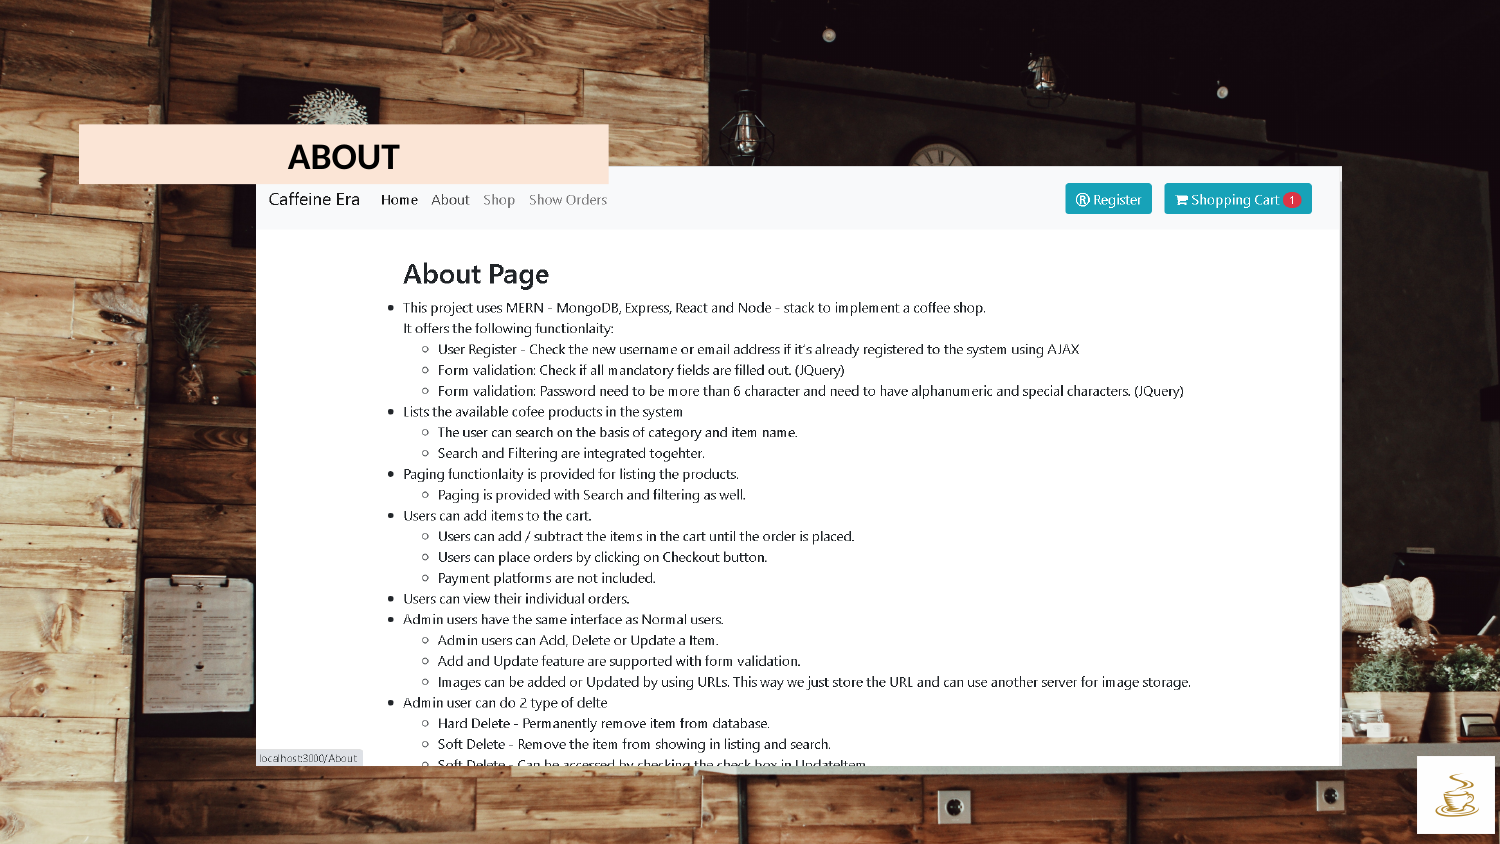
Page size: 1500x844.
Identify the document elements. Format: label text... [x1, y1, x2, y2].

picture [0, 0, 1500, 844]
text_box ABOUT [79, 124, 609, 185]
